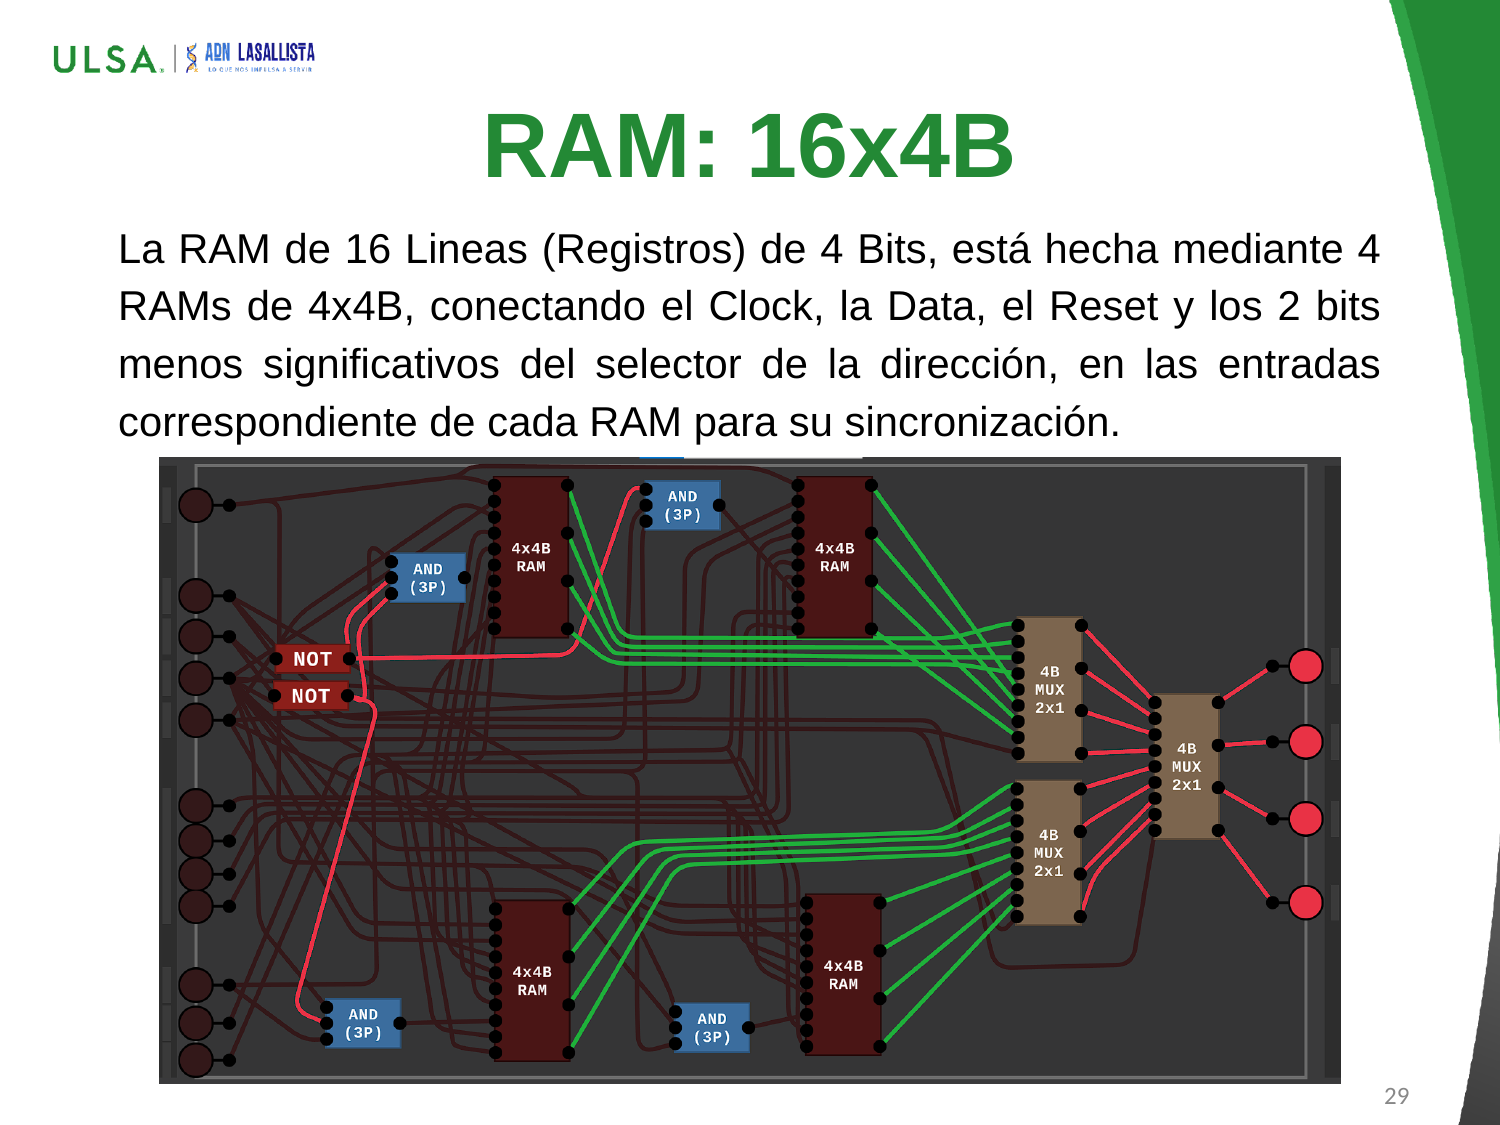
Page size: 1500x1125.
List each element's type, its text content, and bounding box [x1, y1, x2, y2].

list La RAM de 16 Lineas (Registros) de 4 Bits, está hecha mediante 4 RAMs de 4x4B, conectando el Clock, la Data, el Reset y los 2 bits menos significativos del selector de la dirección, en las entradas correspondiente de cada RAM para su sincronización. [103, 206, 1397, 994]
title RAM: 16x4B [103, 89, 1397, 206]
slide_number 29 [1228, 1065, 1500, 1125]
picture [0, 0, 1500, 1125]
